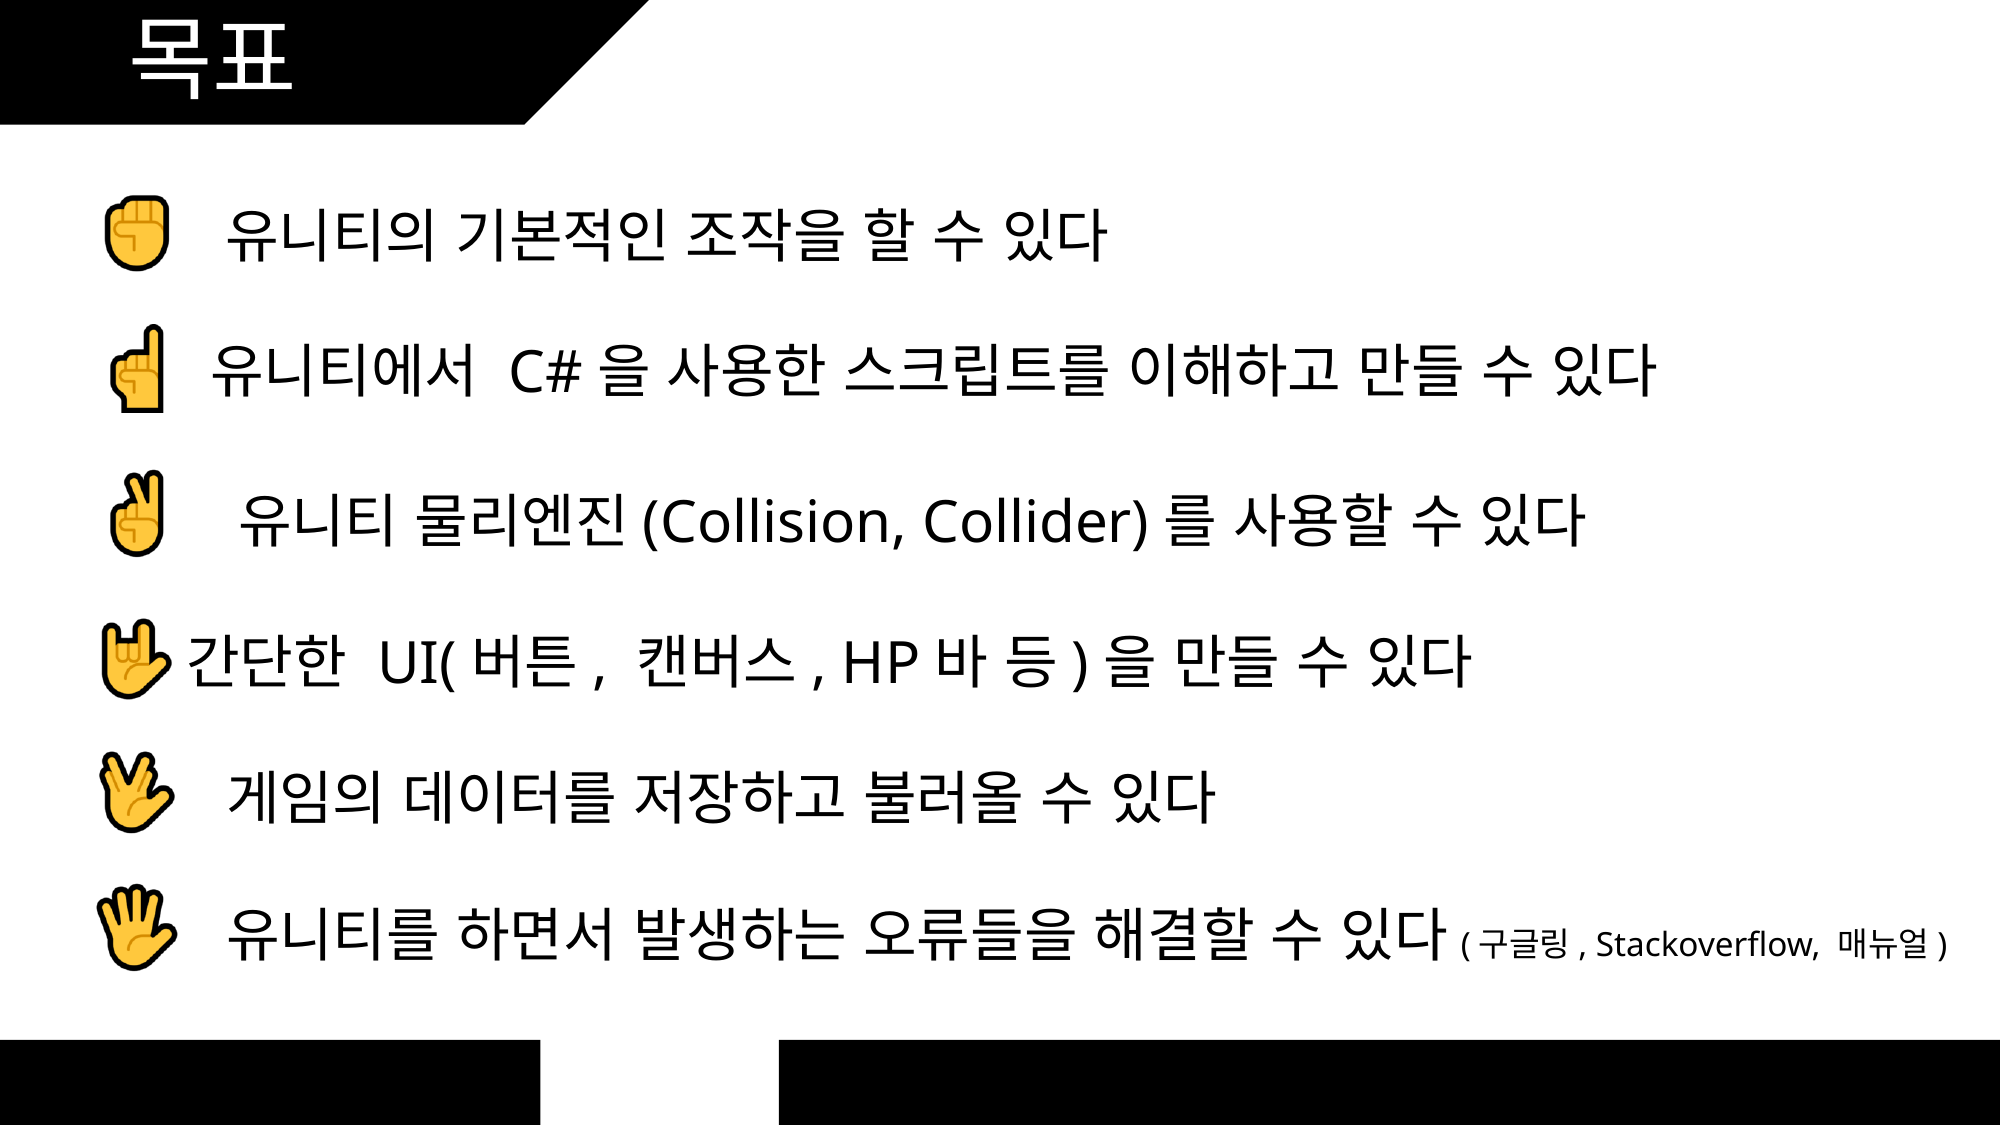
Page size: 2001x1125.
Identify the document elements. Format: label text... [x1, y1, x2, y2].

picture [92, 188, 181, 278]
text_box 간단한 UI(버튼, 캔버스, HP바 등)을 만들 수 있다 [181, 617, 1488, 703]
text_box 게임의 데이터를 저장하고 불러올 수 있다 [211, 753, 1232, 839]
picture [92, 614, 181, 703]
text_box [0, 0, 523, 126]
text_box [523, 0, 651, 128]
picture [92, 468, 181, 558]
picture [92, 747, 181, 837]
picture [92, 324, 181, 413]
text_box 유니티의 기본적인 조작을 할 수 있다 [210, 192, 1124, 277]
text_box [778, 1039, 2000, 1125]
text_box [0, 1039, 542, 1125]
text_box 유니티 물리엔진(Collision, Collider)를 사용할 수 있다 [223, 476, 1602, 562]
text_box 유니티에서 C#을 사용한 스크립트를 이해하고 만들 수 있다 [195, 327, 1673, 412]
text_box (구글링, Stackoverflow, 매뉴얼) [1446, 915, 1962, 971]
title 목표 [113, 0, 475, 125]
picture [92, 882, 181, 972]
text_box 유니티를 하면서 발생하는 오류들을 해결할 수 있다 [211, 890, 1462, 976]
